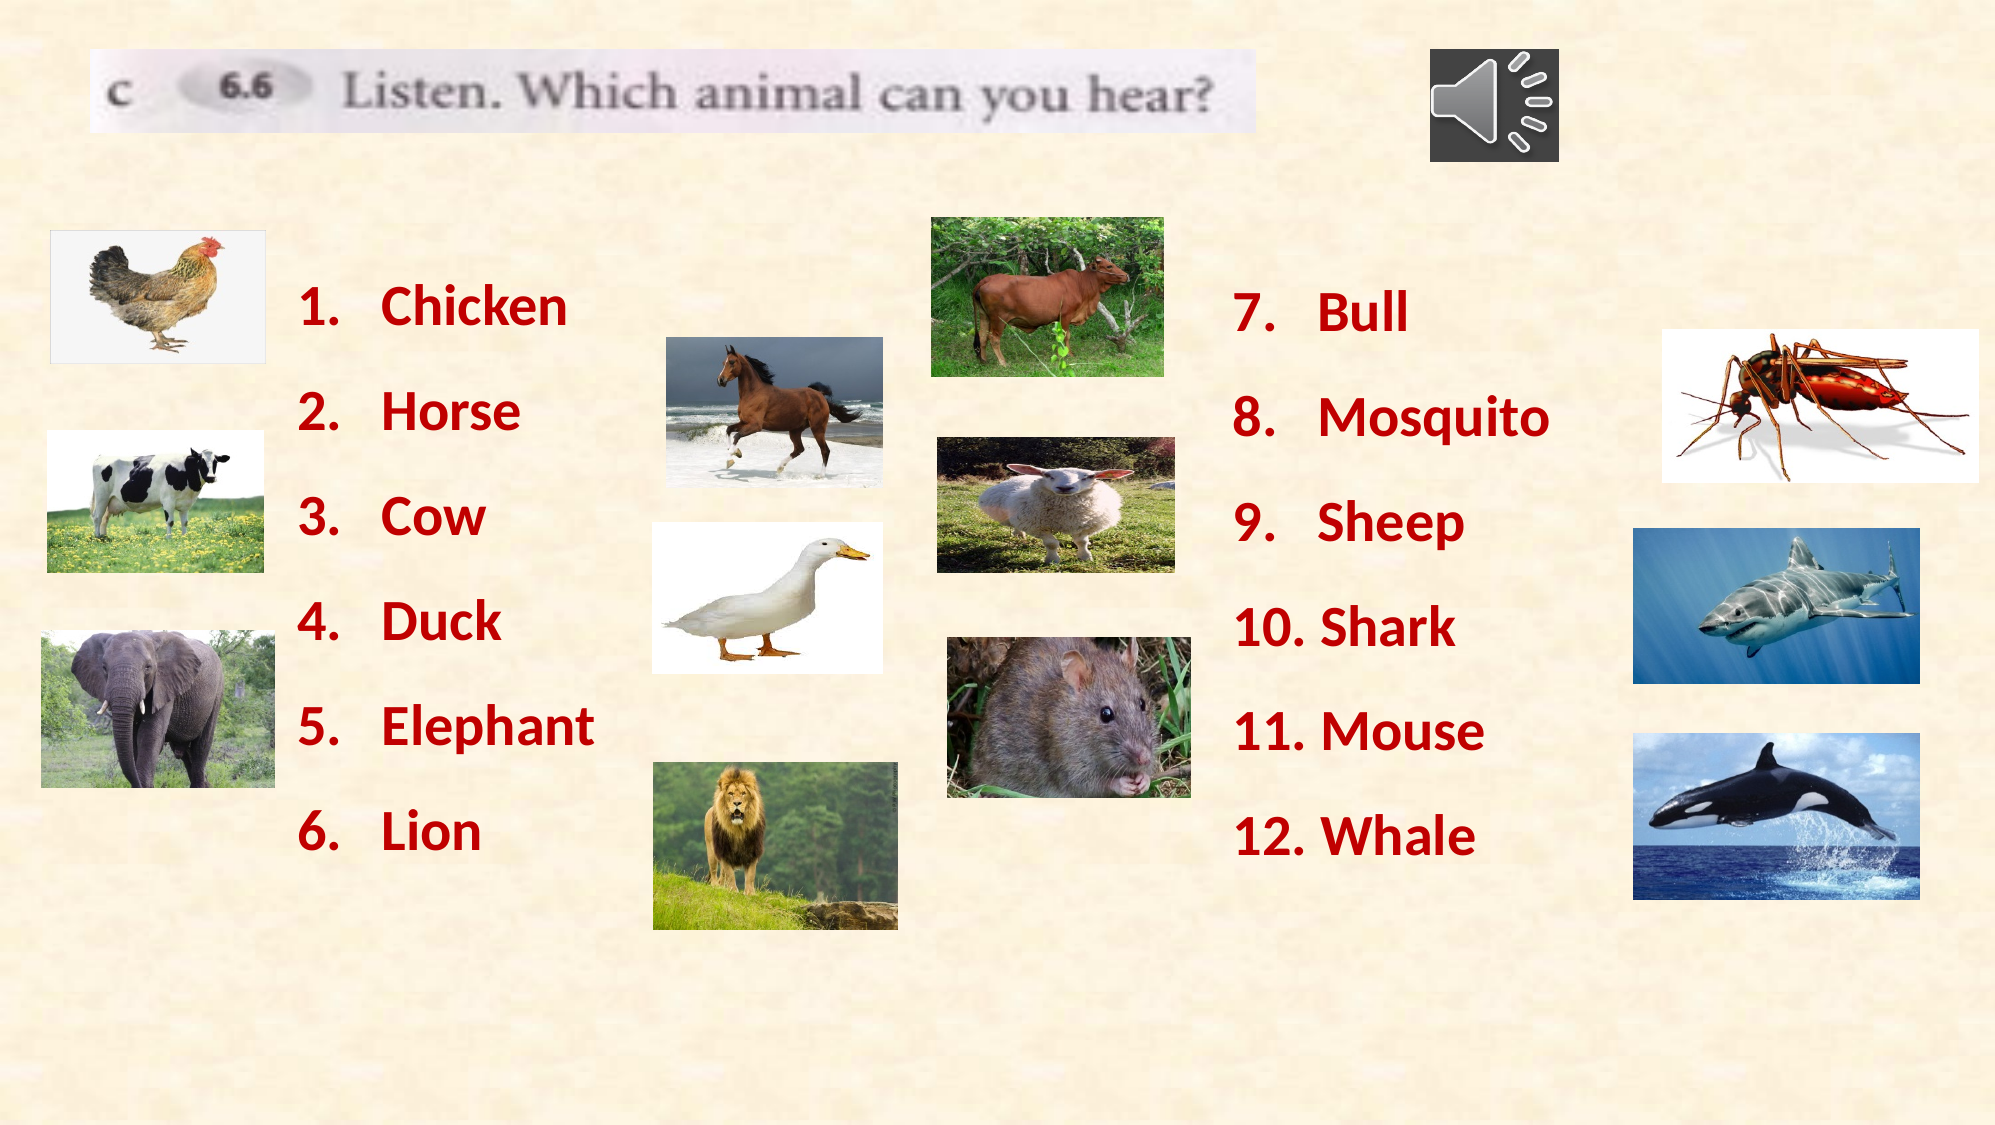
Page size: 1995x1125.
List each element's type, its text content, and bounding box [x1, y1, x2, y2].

picture [0, 0, 1995, 1125]
text_box Chicken Horse Cow Duck Elephant Lion [282, 224, 756, 975]
text_box 7. Bull 8. Mosquito 9. Sheep 10. Shark 11. Mouse 12. Whale [1217, 230, 1691, 875]
